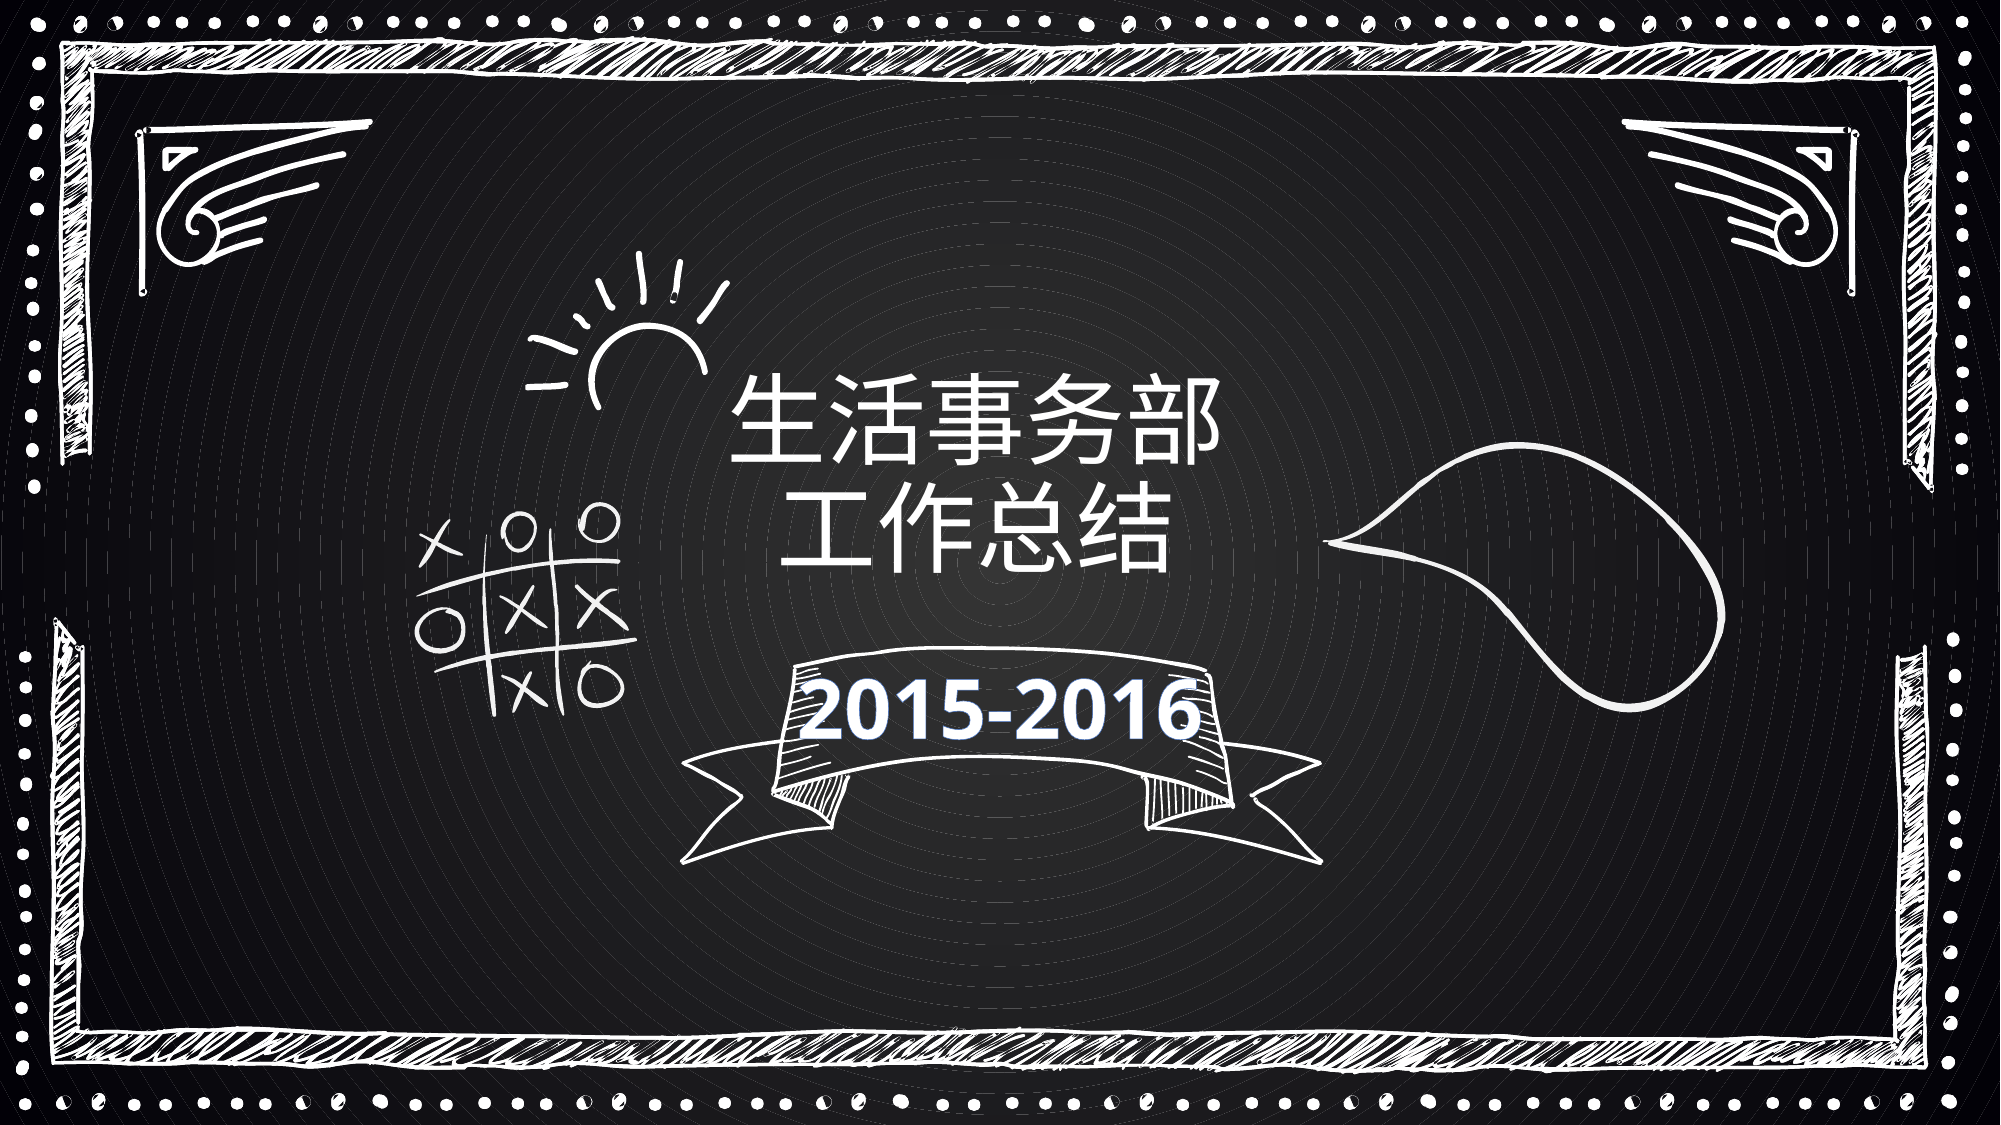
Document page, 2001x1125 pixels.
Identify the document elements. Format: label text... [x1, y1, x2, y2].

list 生活事务部工作总结 [670, 364, 1282, 598]
text_box 2015-2016 [781, 648, 1219, 764]
